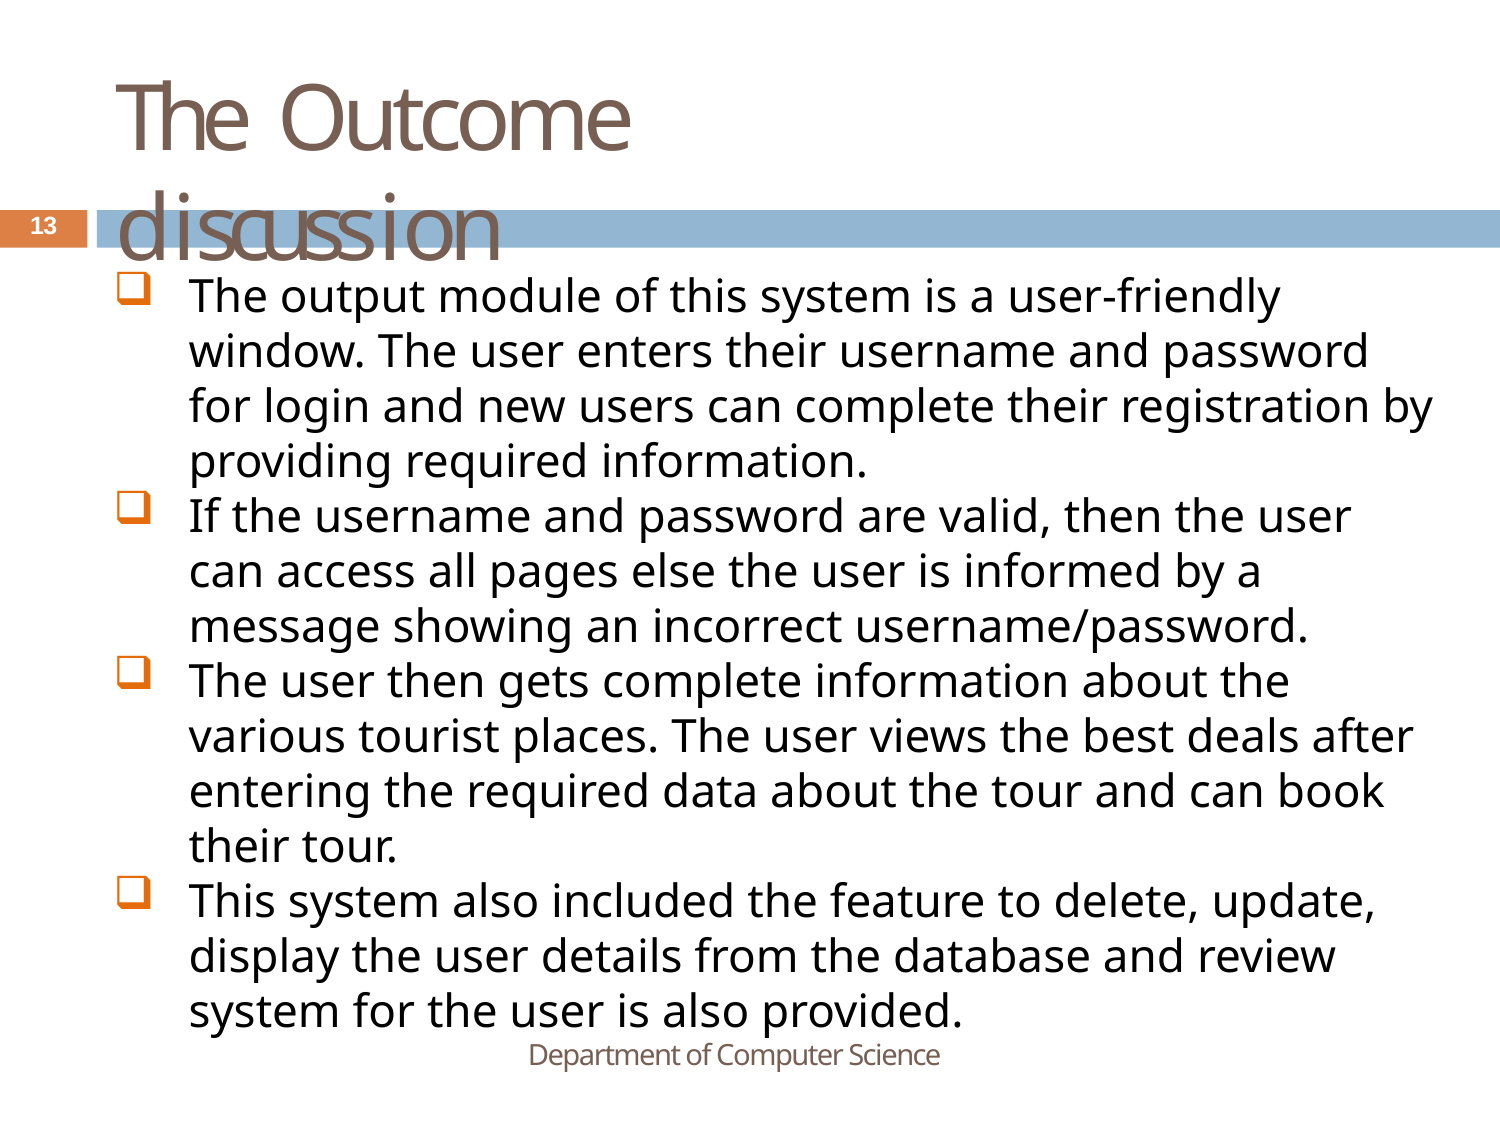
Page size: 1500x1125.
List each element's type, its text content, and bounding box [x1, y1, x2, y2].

title The Outcome discussion [113, 56, 962, 250]
text_box 13 [28, 207, 59, 240]
text_box The output module of this system is a user-friendly window. The user enters their username and password for login and new users can complete their registration by providing required information. If the username and password are valid, then the user can access all pages else the user is informed by a message showing an incorrect username/password. The user then gets complete information about the various tourist places. The user views the best deals after entering the required data about the tour and can book their tour. This system also included the feature to delete, update, display the user details from the database and review system for the user is also provided. [113, 250, 1438, 1125]
